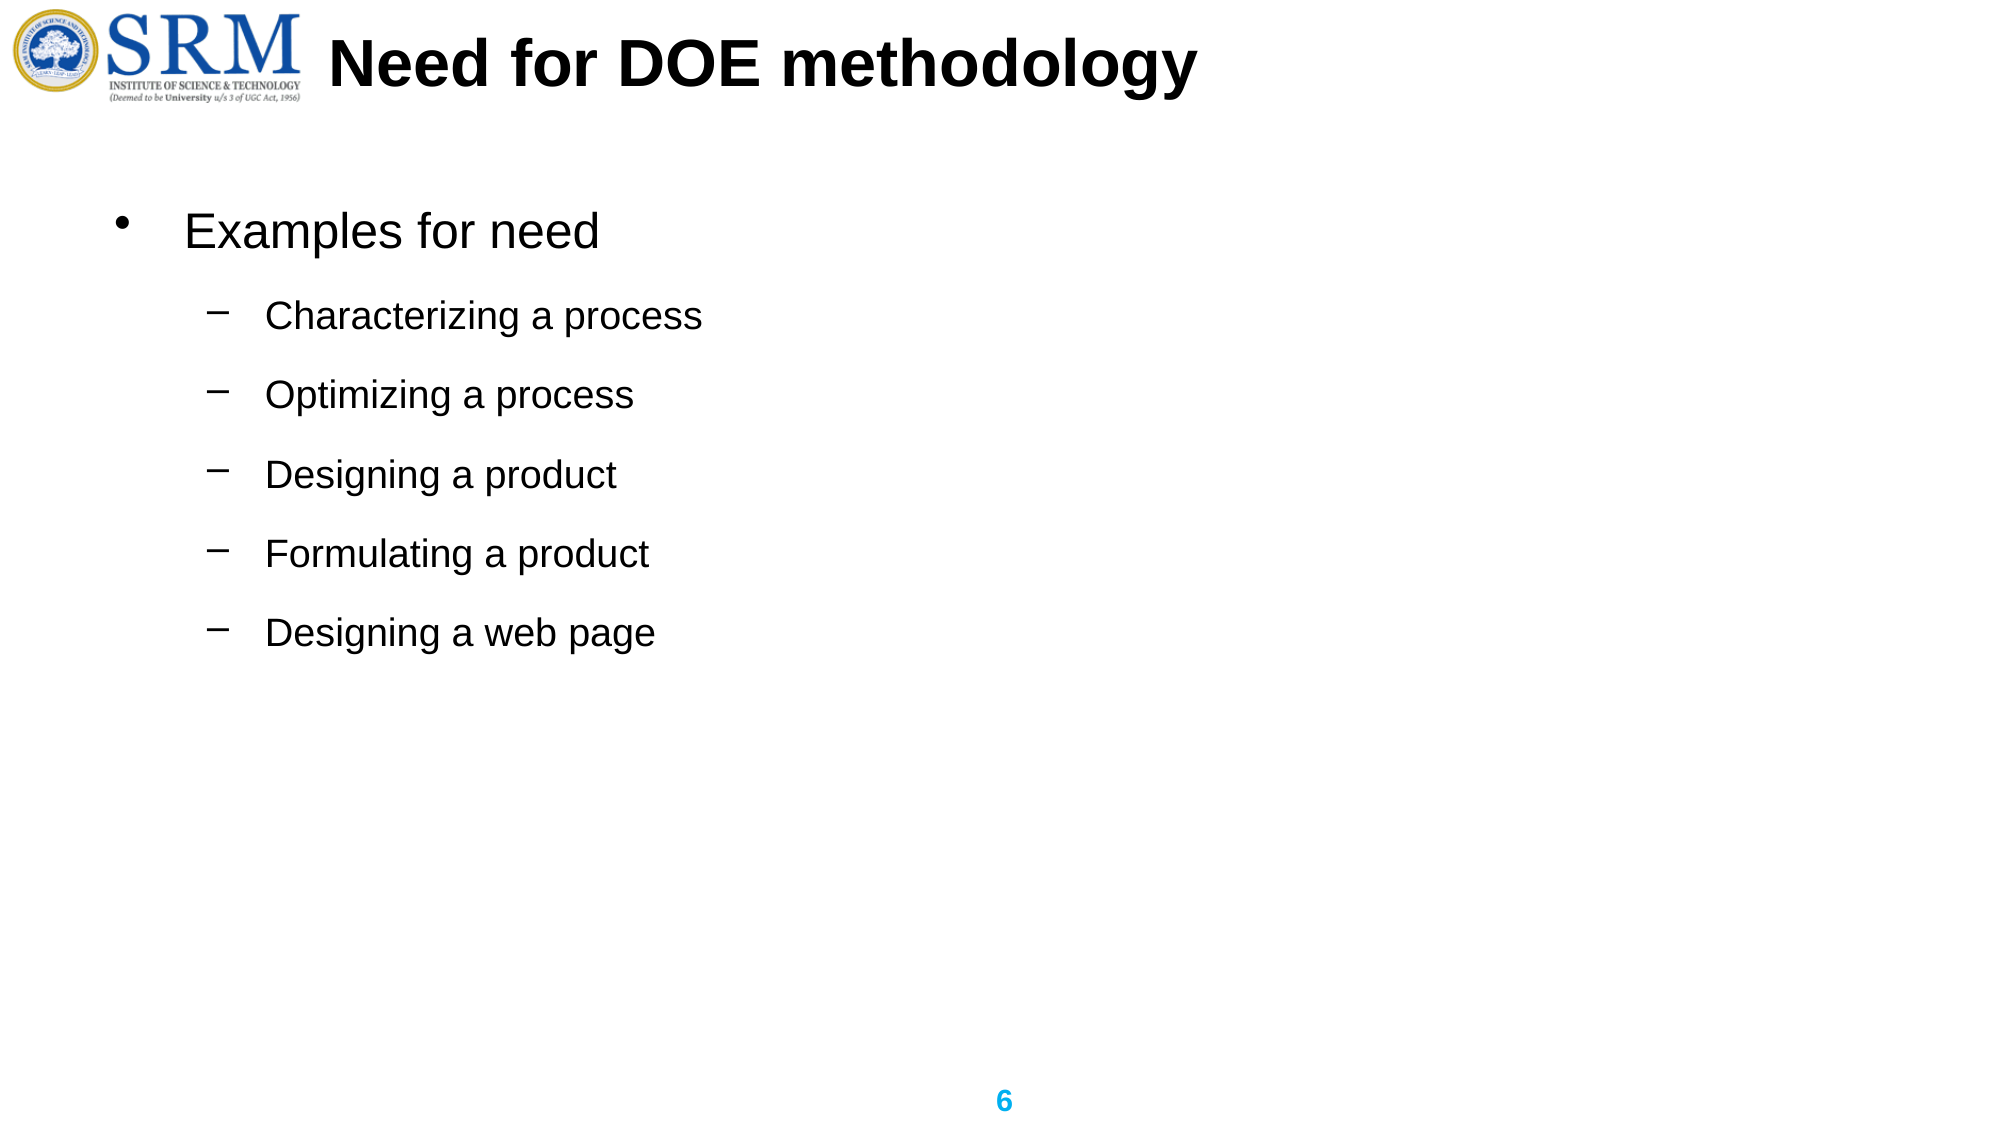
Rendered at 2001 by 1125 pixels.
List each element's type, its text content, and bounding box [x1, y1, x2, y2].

slide_number 6 [924, 1072, 1085, 1125]
list Examples for need Characterizing a process Optimizing a process Designing a product Formulating a product Designing a web page [99, 160, 1900, 1005]
picture [1, 0, 309, 119]
title Need for DOE methodology [313, 23, 1998, 95]
